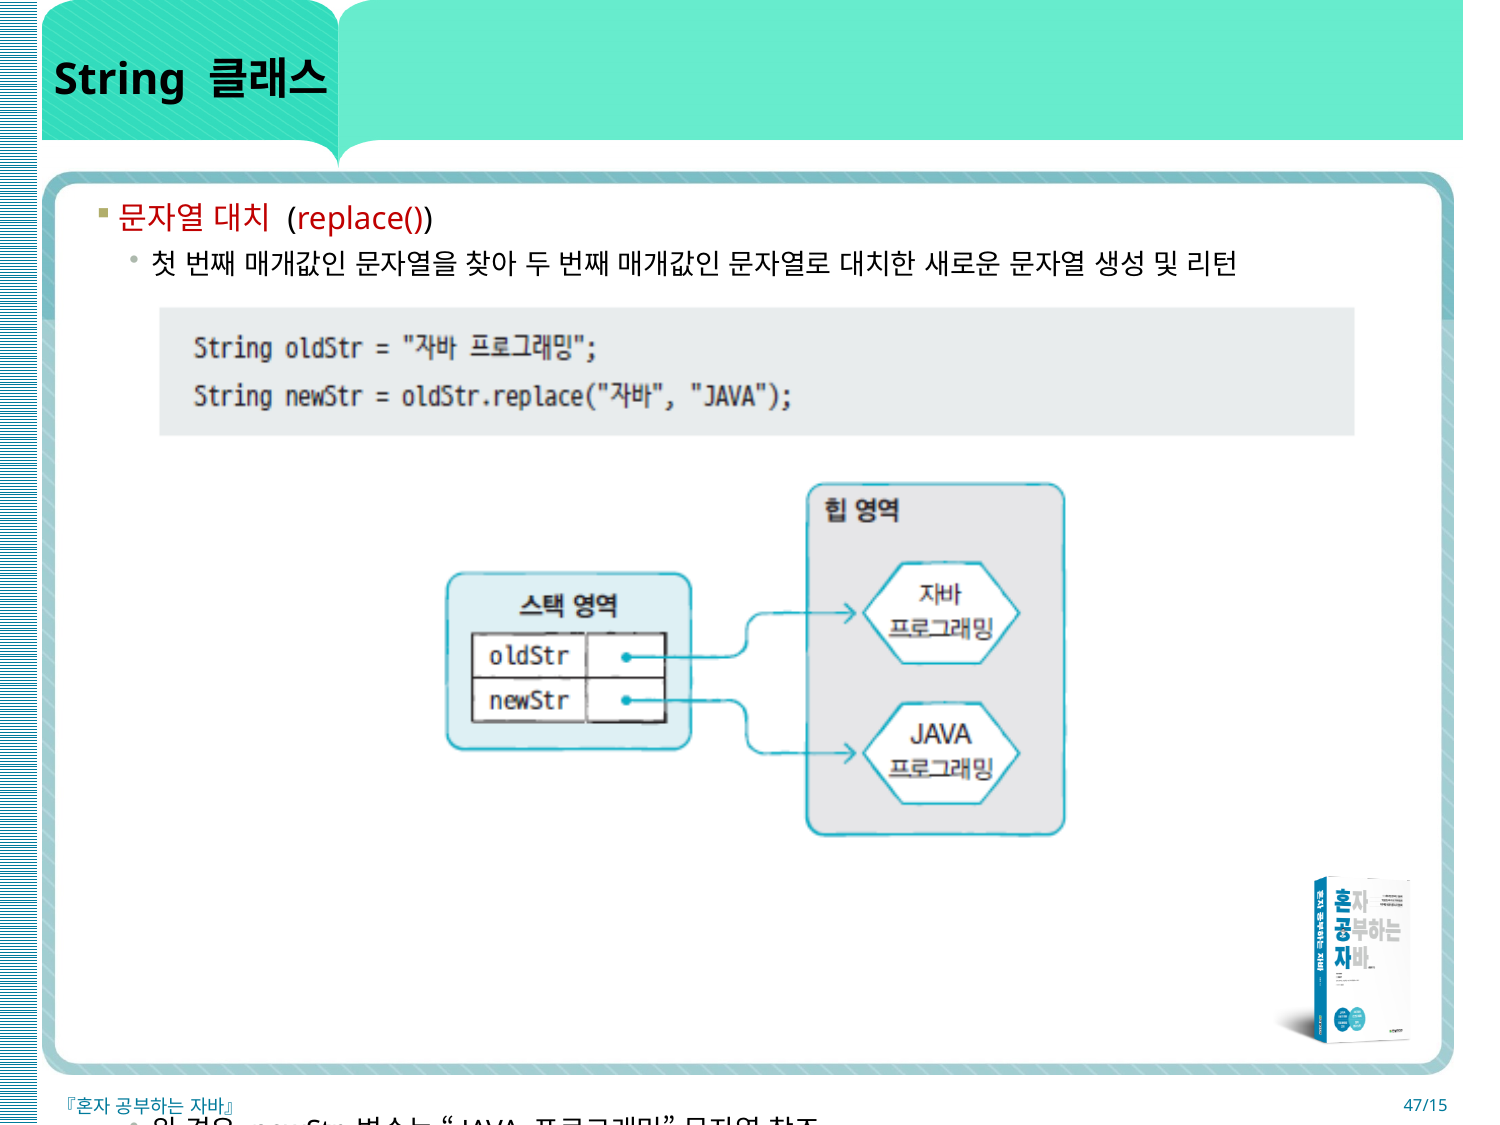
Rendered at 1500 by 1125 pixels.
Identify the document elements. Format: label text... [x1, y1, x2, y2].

picture [424, 474, 1088, 853]
title String 클래스 [39, 42, 1280, 138]
picture [1243, 797, 1488, 1122]
picture [225, 1102, 232, 1115]
list 문자열 대치 (replace()) 첫 번째 매개값인 문자열을 찾아 두 번째 매개값인 문자열로 대치한 새로운 문자열 생성 및 리턴 위 경우 newStr 변수는 “JAVA 프로그래밍” 문자열 참조 [37, 187, 1463, 1091]
picture [68, 1097, 75, 1110]
picture [149, 299, 1363, 451]
picture [116, 1102, 131, 1107]
picture [42, 0, 1463, 187]
